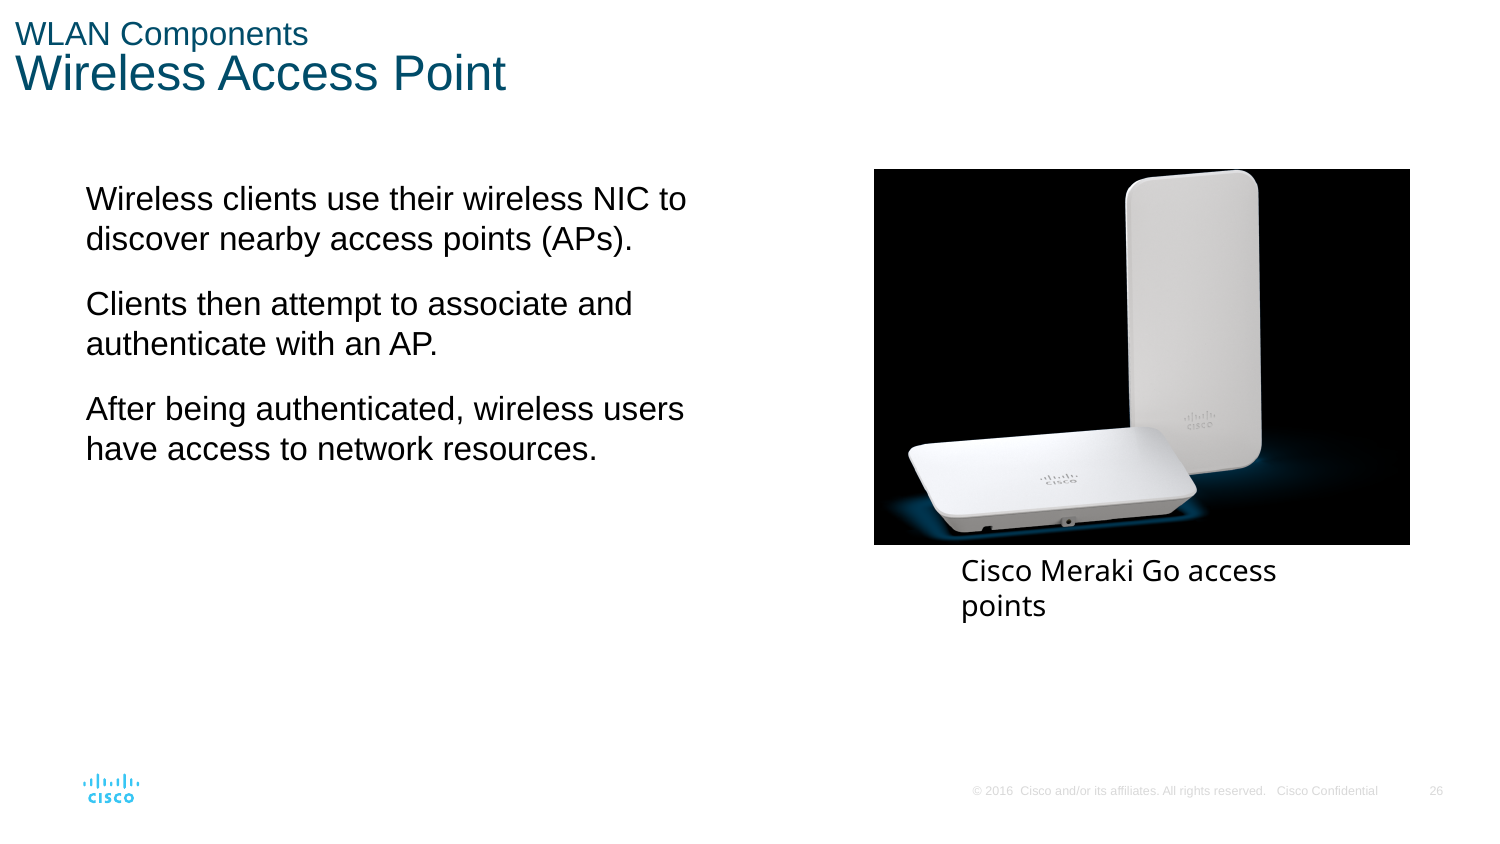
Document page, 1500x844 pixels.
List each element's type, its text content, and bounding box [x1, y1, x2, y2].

text_box Cisco Meraki Go access points [946, 552, 1369, 630]
picture [874, 169, 1410, 545]
list Wireless clients use their wireless NIC to discover nearby access points (APs). Clients then attempt to associate and authenticate with an AP. After being authenticated, wireless users have access to network resources. [70, 169, 750, 674]
title WLAN Components Wireless Access Point [0, 0, 1369, 121]
